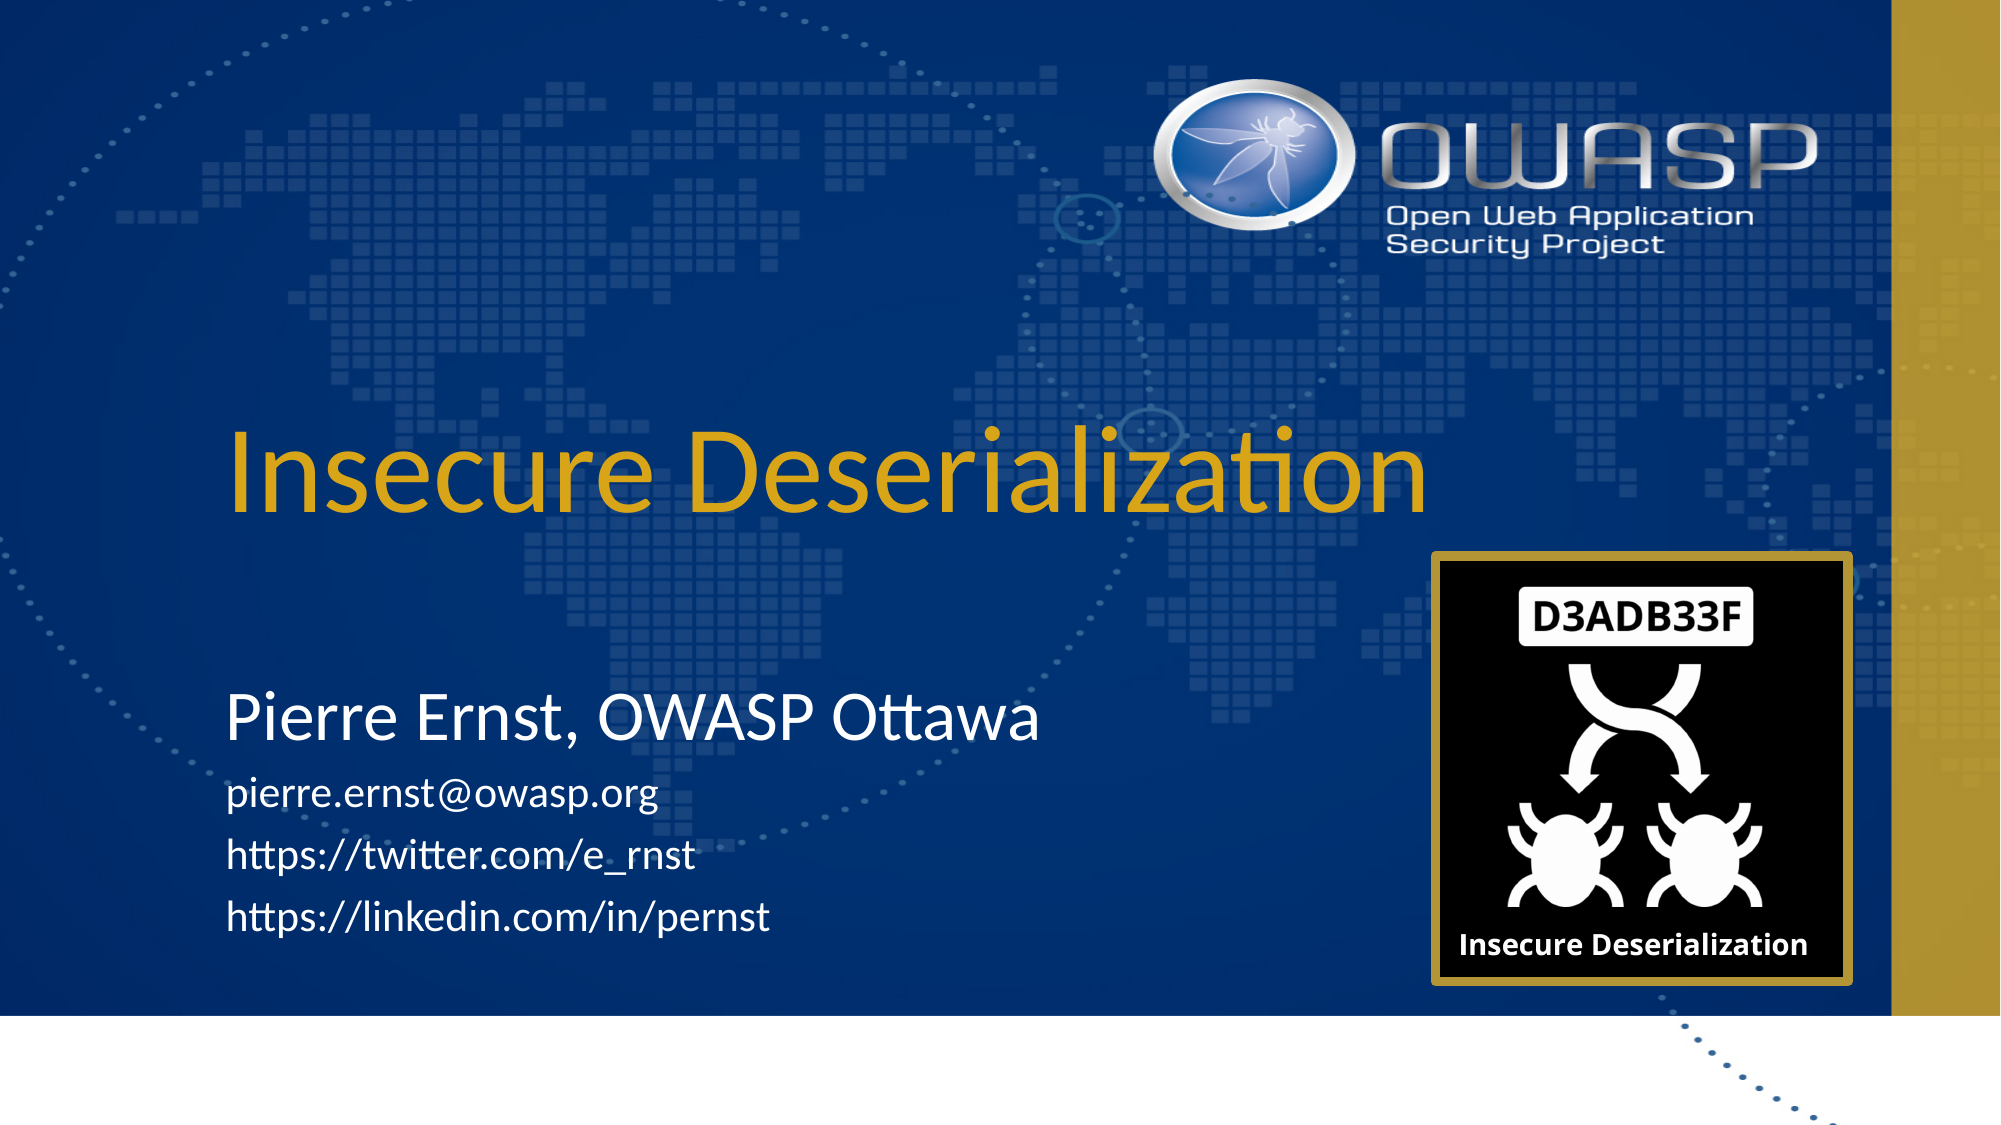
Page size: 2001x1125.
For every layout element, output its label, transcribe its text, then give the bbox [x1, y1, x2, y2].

subtitle Pierre Ernst, OWASP Ottawa pierre.ernst@owasp.org https://twitter.com/e_rnst https://linkedin.com/in/pernst [210, 661, 1431, 950]
picture [0, 0, 2001, 1125]
title Insecure Deserialization [210, 342, 1700, 584]
